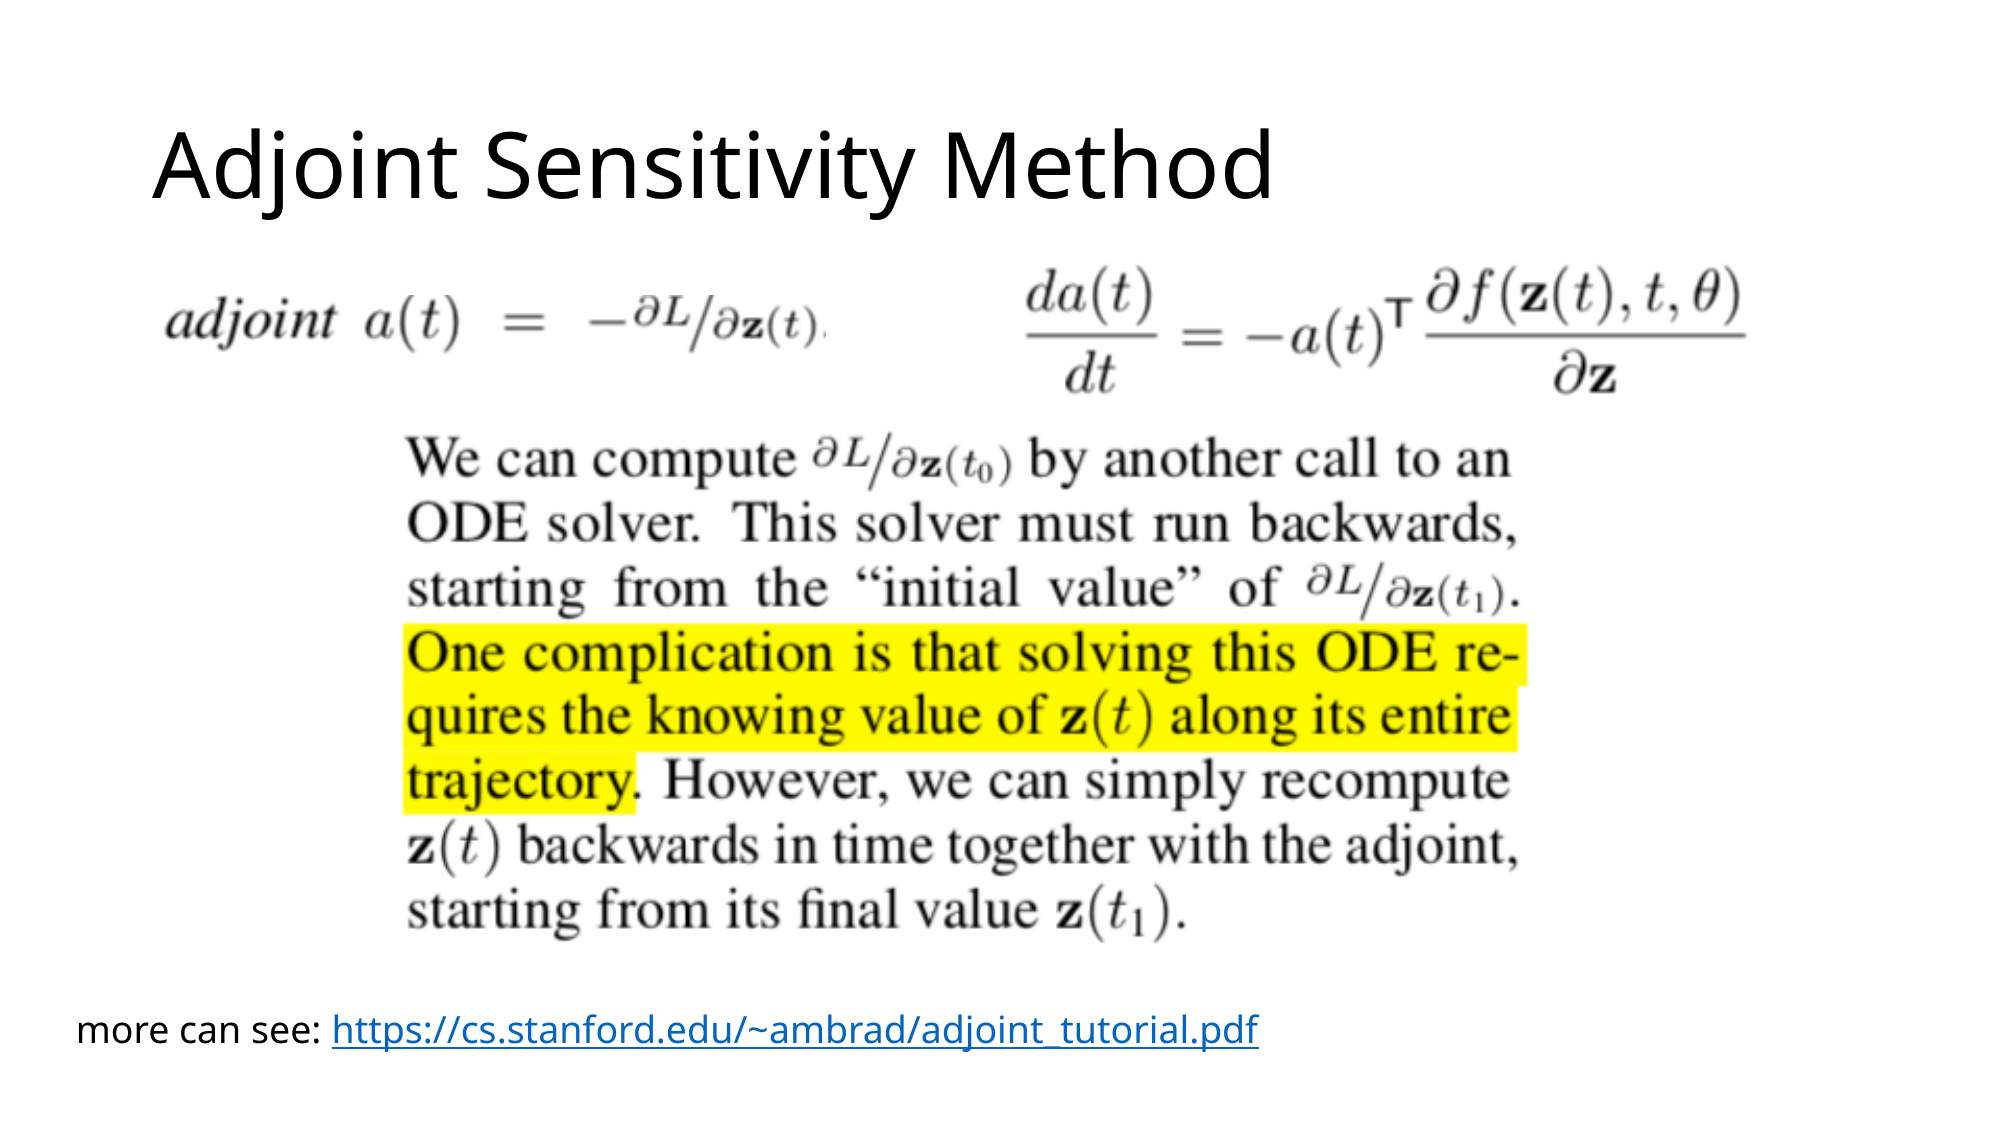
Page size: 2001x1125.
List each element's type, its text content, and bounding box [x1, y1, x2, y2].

picture [369, 214, 1800, 958]
picture [146, 295, 826, 358]
text_box more can see: https://cs.stanford.edu/~ambrad/adjoint_tutorial.pdf [61, 998, 1274, 1065]
title Adjoint Sensitivity Method [137, 59, 1863, 278]
